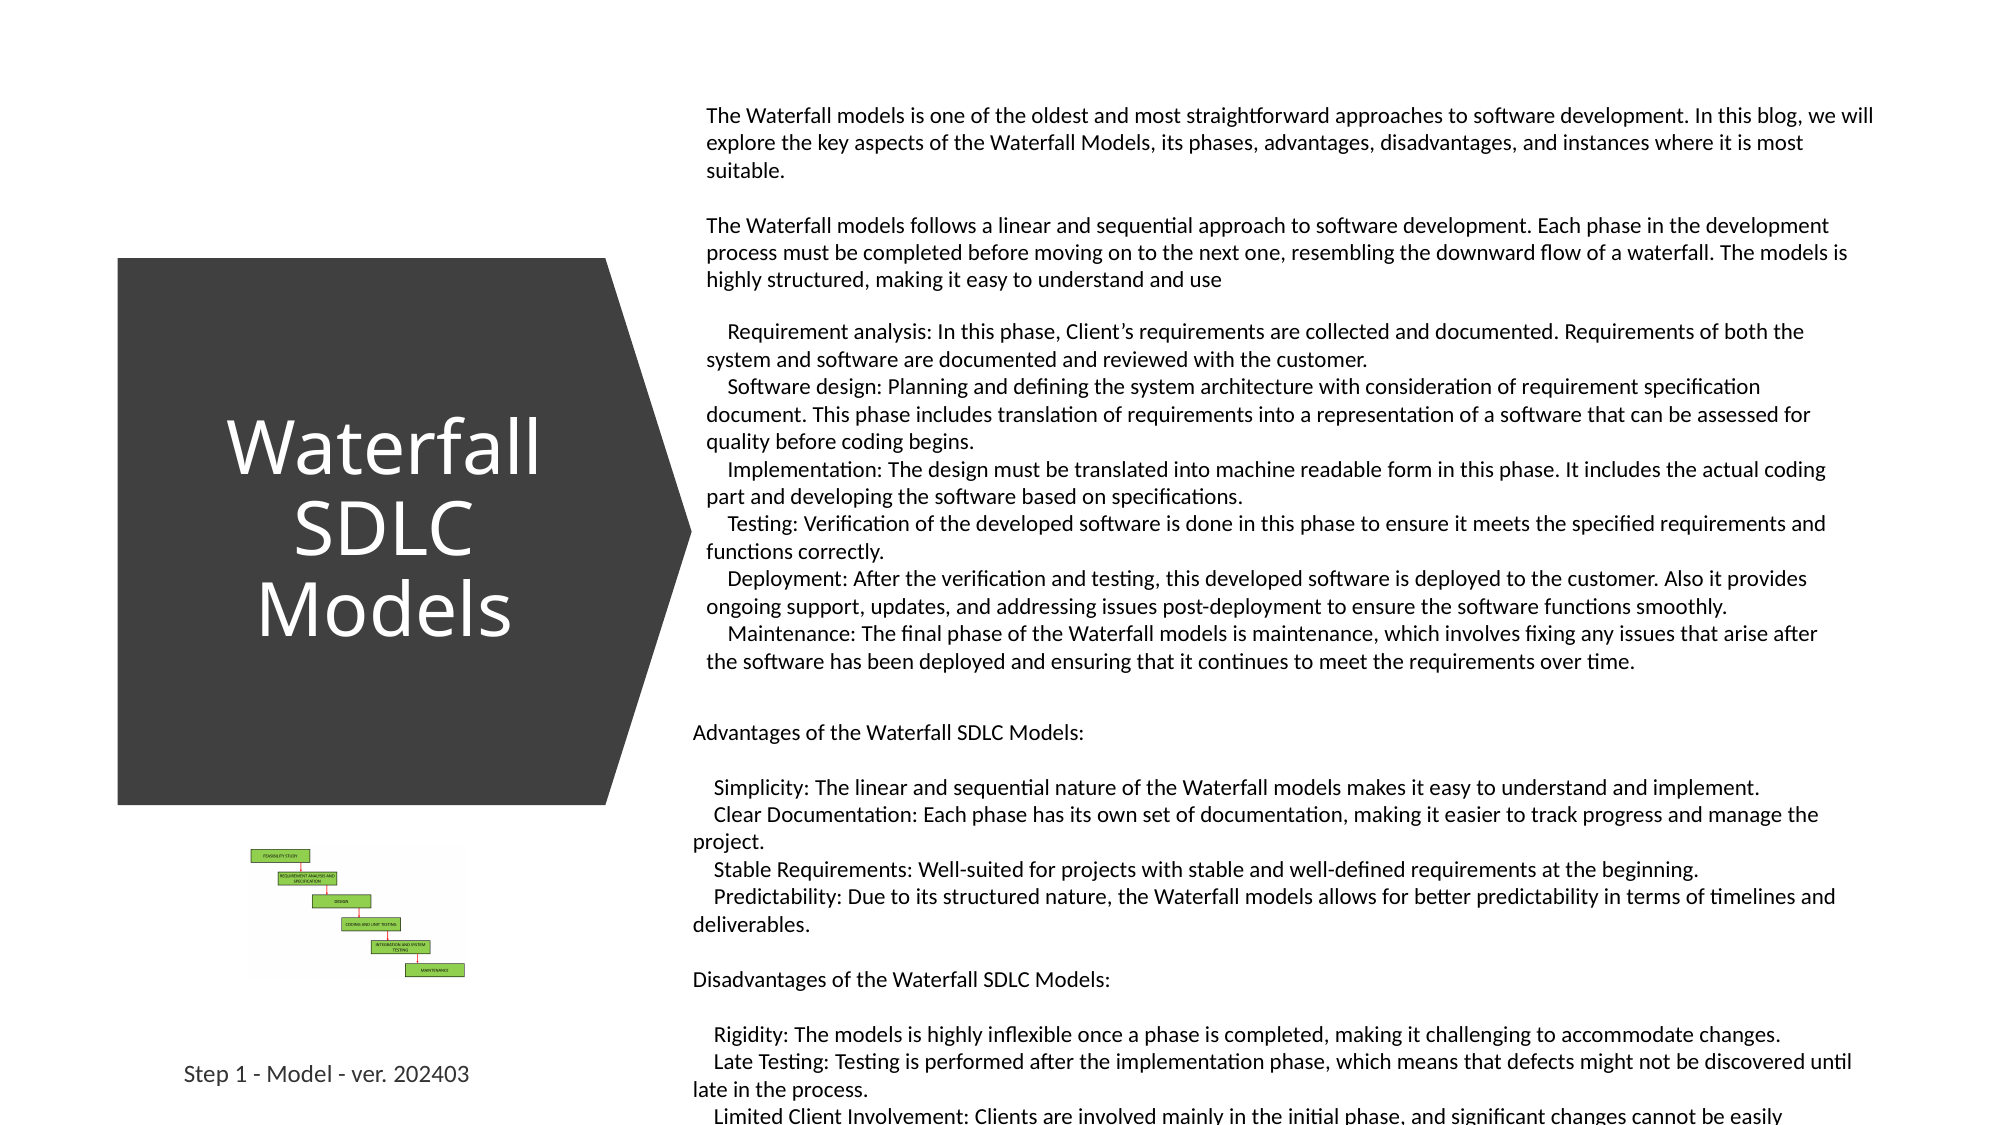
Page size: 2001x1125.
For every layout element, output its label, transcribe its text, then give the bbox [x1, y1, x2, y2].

picture [249, 846, 466, 979]
text_box [116, 257, 691, 807]
text_box The Waterfall models is one of the oldest and most straightforward approaches to software development. In this blog, we will explore the key aspects of the Waterfall Models, its phases, advantages, disadvantages, and instances where it is most suitable. The Waterfall models follows a linear and sequential approach to software development. Each phase in the development process must be completed before moving on to the next one, resembling the downward flow of a waterfall. The models is highly structured, making it easy to understand and use [691, 92, 1894, 300]
footer Step 1 - Model - ver. 202403 [168, 1042, 678, 1103]
title Waterfall SDLC Models [168, 322, 601, 741]
text_box Requirement analysis: In this phase, Client’s requirements are collected and documented. Requirements of both the system and software are documented and reviewed with the customer. Software design: Planning and defining the system architecture with consideration of requirement specification document. This phase includes translation of requirements into a representation of a software that can be assessed for quality before coding begins. Implementation: The design must be translated into machine readable form in this phase. It includes the actual coding part and developing the software based on specifications. Testing: Verification of the developed software is done in this phase to ensure it meets the specified requirements and functions correctly. Deployment: After the verification and testing, this developed software is deployed to the customer. Also it provides ongoing support, updates, and addressing issues post-deployment to ensure the software functions smoothly. Maintenance: The final phase of the Waterfall models is maintenance, which involves fixing any issues that arise after the software has been deployed and ensuring that it continues to meet the requirements over time. [691, 281, 1860, 682]
text_box Advantages of the Waterfall SDLC Models: Simplicity: The linear and sequential nature of the Waterfall models makes it easy to understand and implement. Clear Documentation: Each phase has its own set of documentation, making it easier to track progress and manage the project. Stable Requirements: Well-suited for projects with stable and well-defined requirements at the beginning. Predictability: Due to its structured nature, the Waterfall models allows for better predictability in terms of timelines and deliverables. Disadvantages of the Waterfall SDLC Models: Rigidity: The models is highly inflexible once a phase is completed, making it challenging to accommodate changes. Late Testing: Testing is performed after the implementation phase, which means that defects might not be discovered until late in the process. Limited Client Involvement: Clients are involved mainly in the initial phase, and significant changes cannot be easily accommodated later in the development process. No Prototyping: The models lacks the provision for creating prototypes, which could be a disadvantage in projects where user feedback is crucial. When to Use the Waterfall SDLC Models: Well-Defined Requirements: When project requirements are clear, stable, and unlikely to change significantly. Small to Medium-Sized Projects: For smaller projects with straightforward objectives and limited complexity. Mission-Critical Systems: In scenarios where it is crucial to have a well-documented and predictable development process, especially for mission-critical systems. [678, 709, 1890, 1125]
